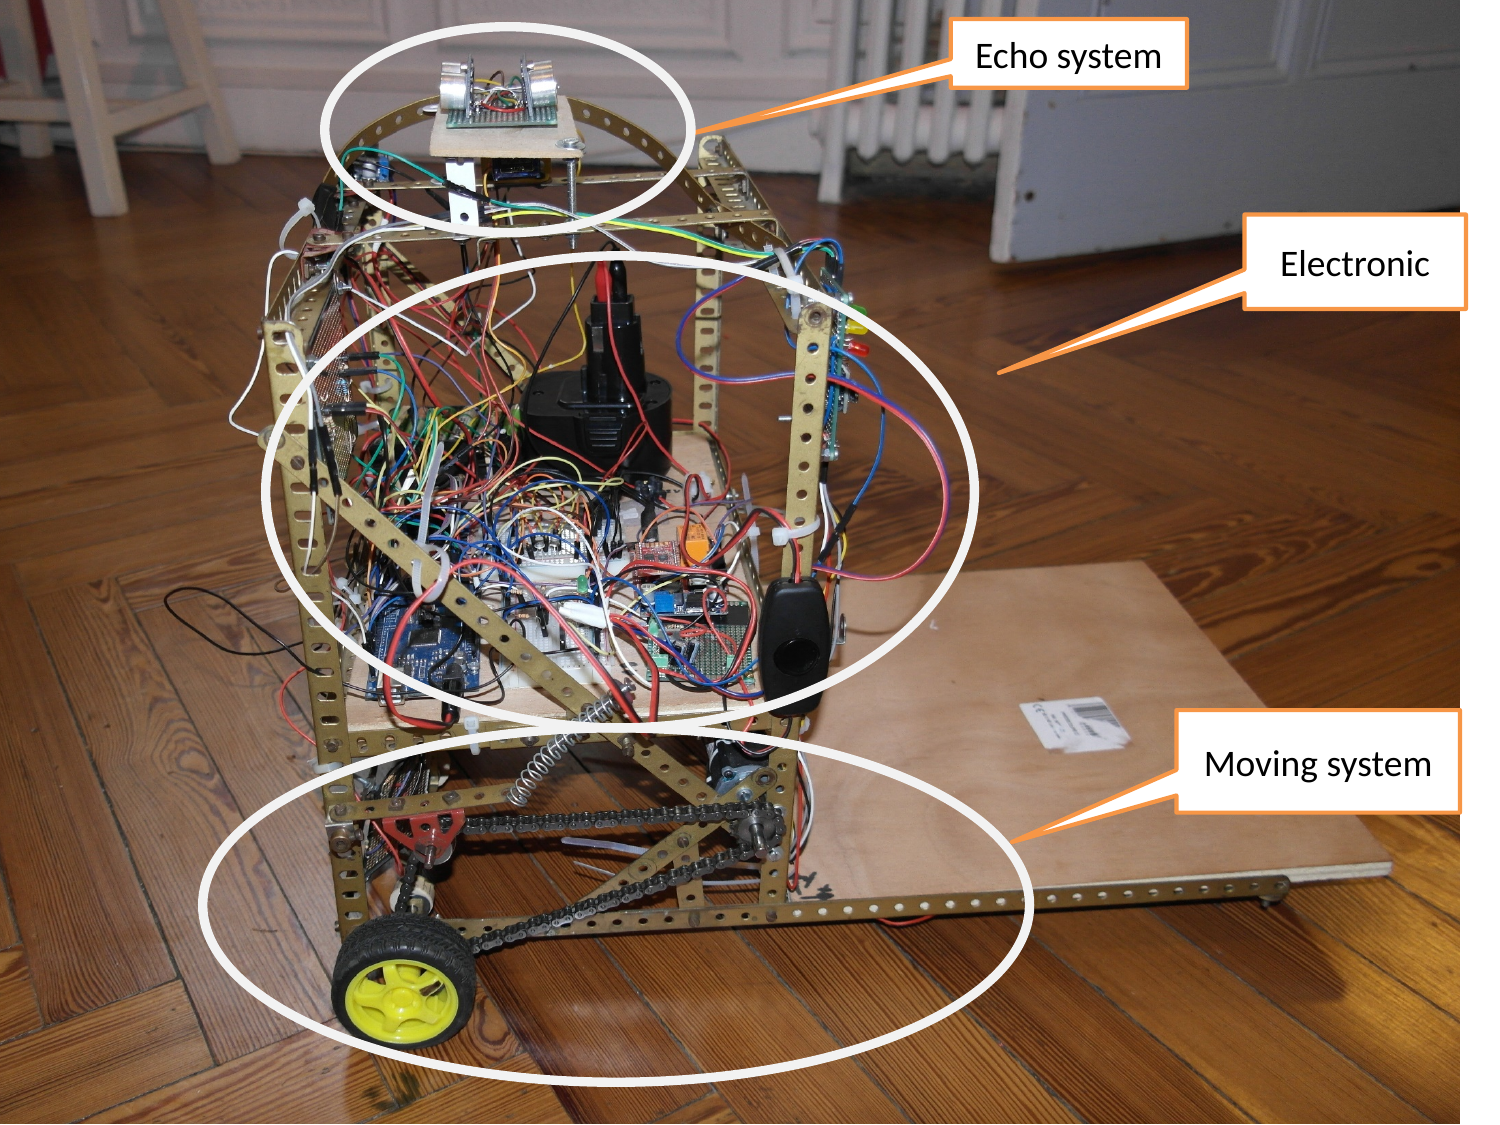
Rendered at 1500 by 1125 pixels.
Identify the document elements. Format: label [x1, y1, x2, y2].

list [0, 0, 1461, 1124]
